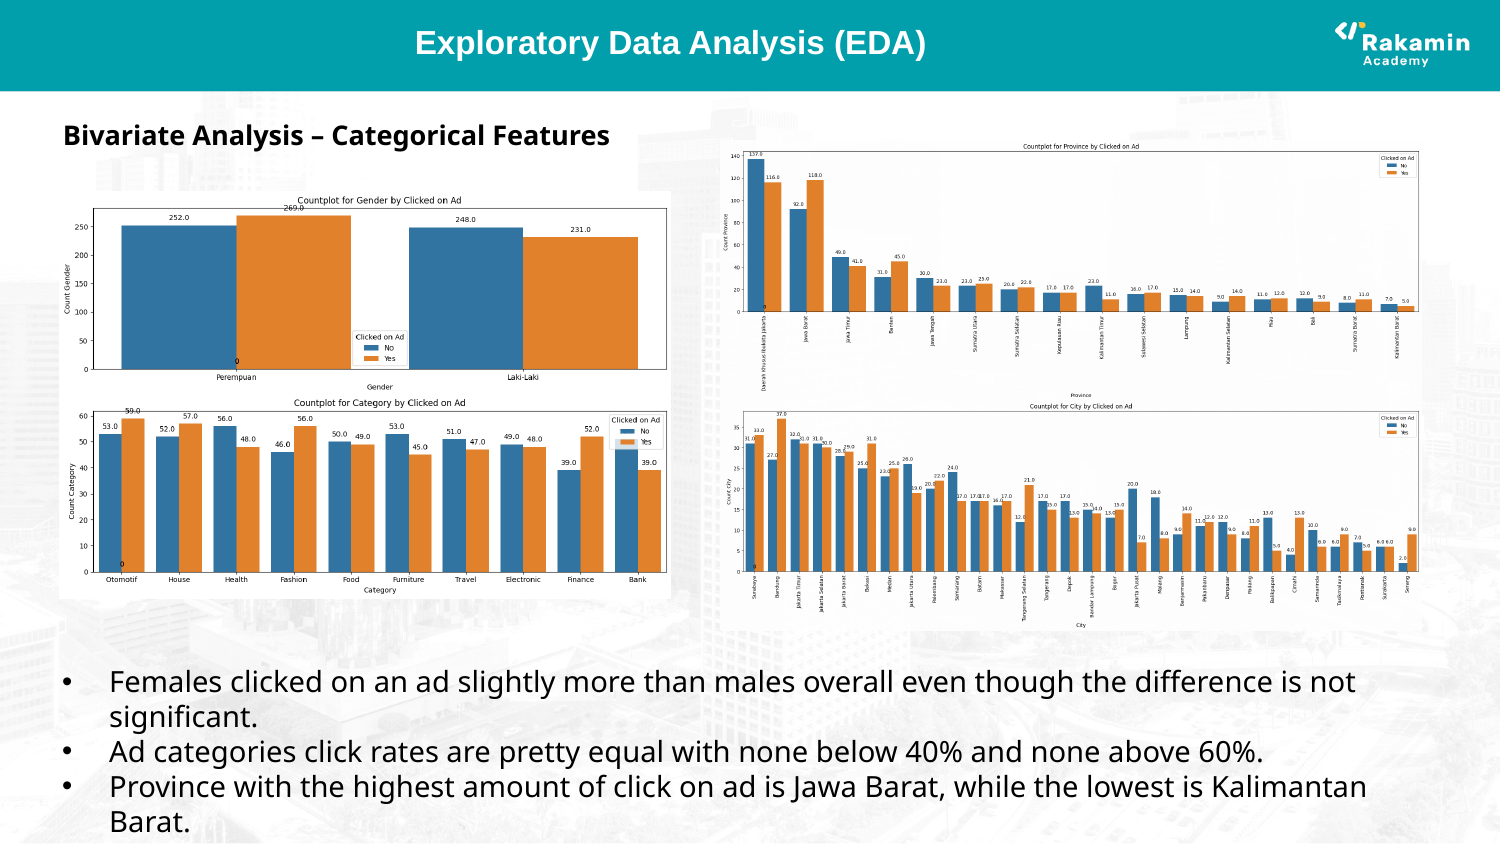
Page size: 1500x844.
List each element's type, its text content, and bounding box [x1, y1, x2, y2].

text_box Females clicked on an ad slightly more than males overall even though the difference is not significant. Ad categories click rates are pretty equal with none below 40% and none above 60%. Province with the highest amount of click on ad is Jawa Barat, while the lowest is Kalimantan Barat. City with the highest amount of click on ad is Bandung, while the lowest are Balikpapan and Pontianak. [47, 655, 1445, 844]
picture [0, 0, 1500, 844]
title Exploratory Data Analysis (EDA) [0, 6, 1342, 92]
text_box Bivariate Analysis – Categorical Features [29, 98, 1471, 185]
